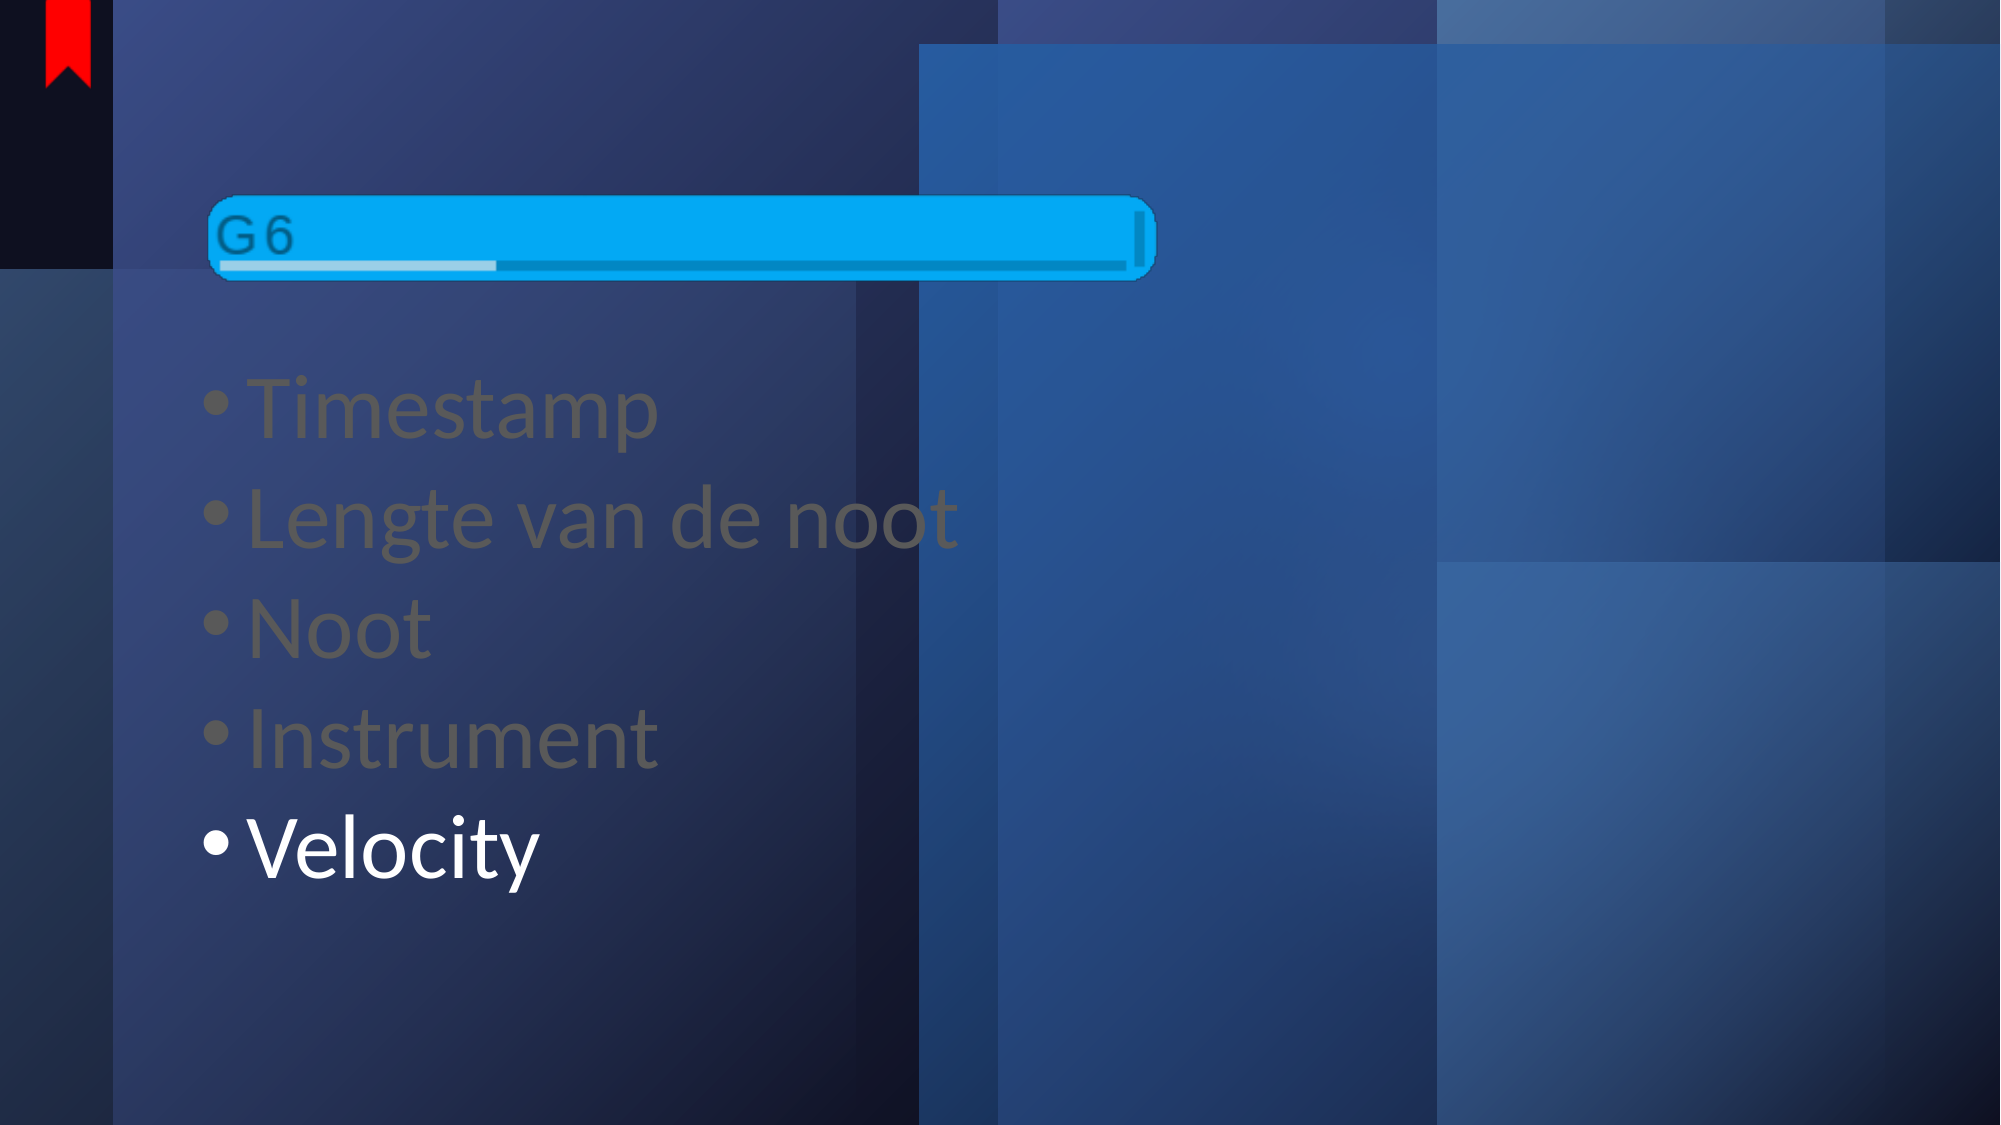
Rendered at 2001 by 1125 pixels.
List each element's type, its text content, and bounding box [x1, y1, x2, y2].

text_box Timestamp Lengte van de noot Noot Instrument Velocity [185, 339, 1236, 904]
picture [198, 185, 1180, 294]
picture [14, 0, 123, 98]
